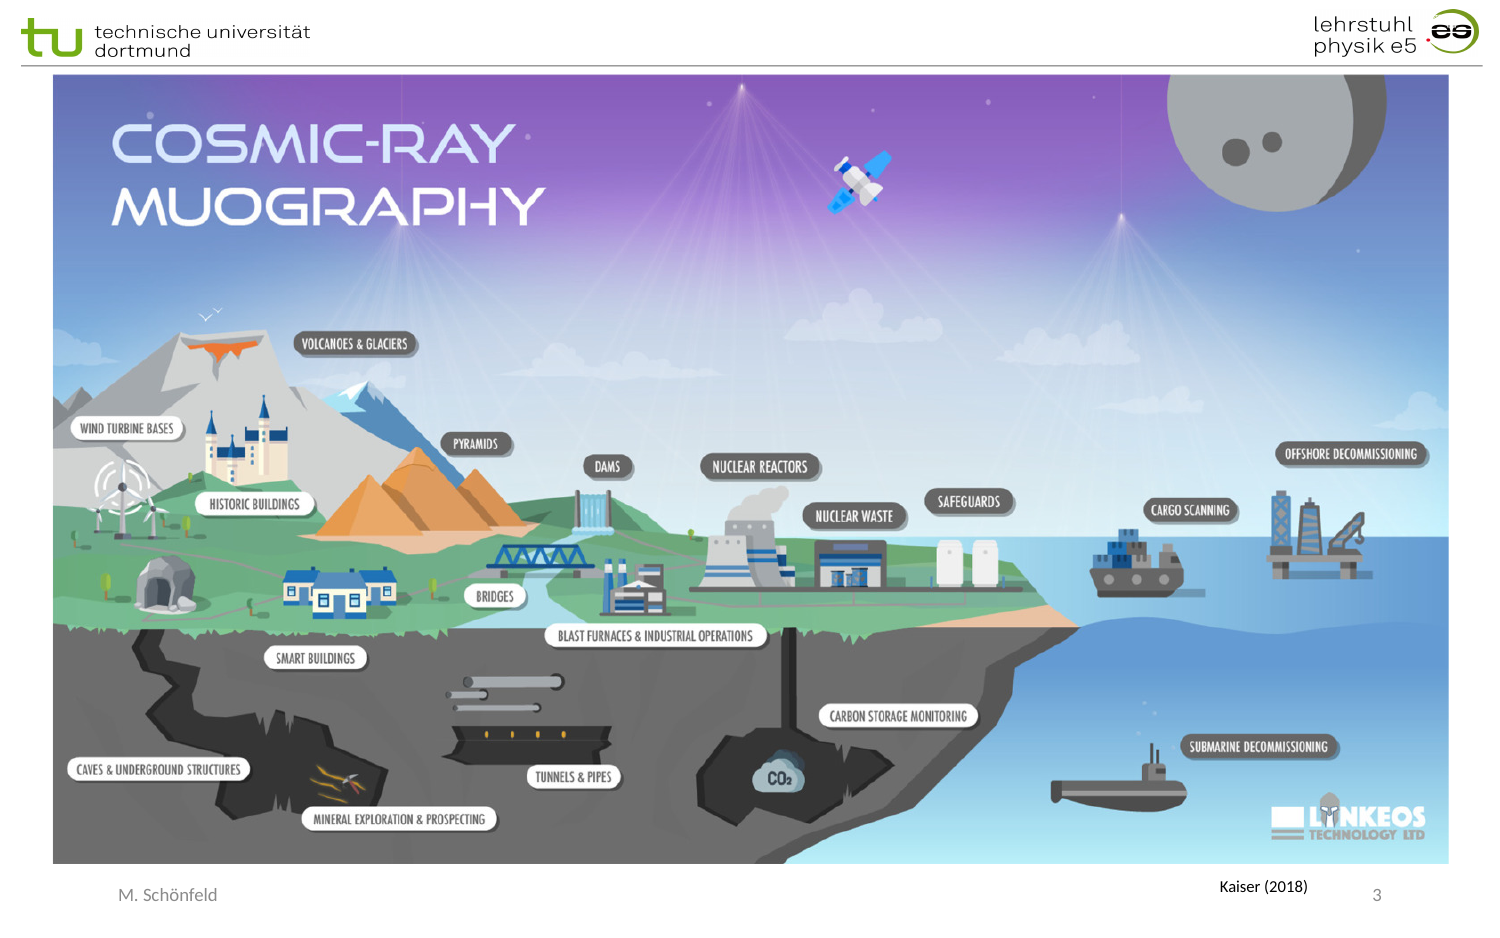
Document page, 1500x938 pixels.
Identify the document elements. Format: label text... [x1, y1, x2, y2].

slide_number M. Schönfeld [103, 868, 441, 919]
slide_number 3 [1059, 868, 1397, 919]
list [51, 74, 1449, 864]
text_box Kaiser (2018) [1205, 868, 1500, 904]
picture [21, 18, 310, 57]
picture [1315, 9, 1479, 57]
